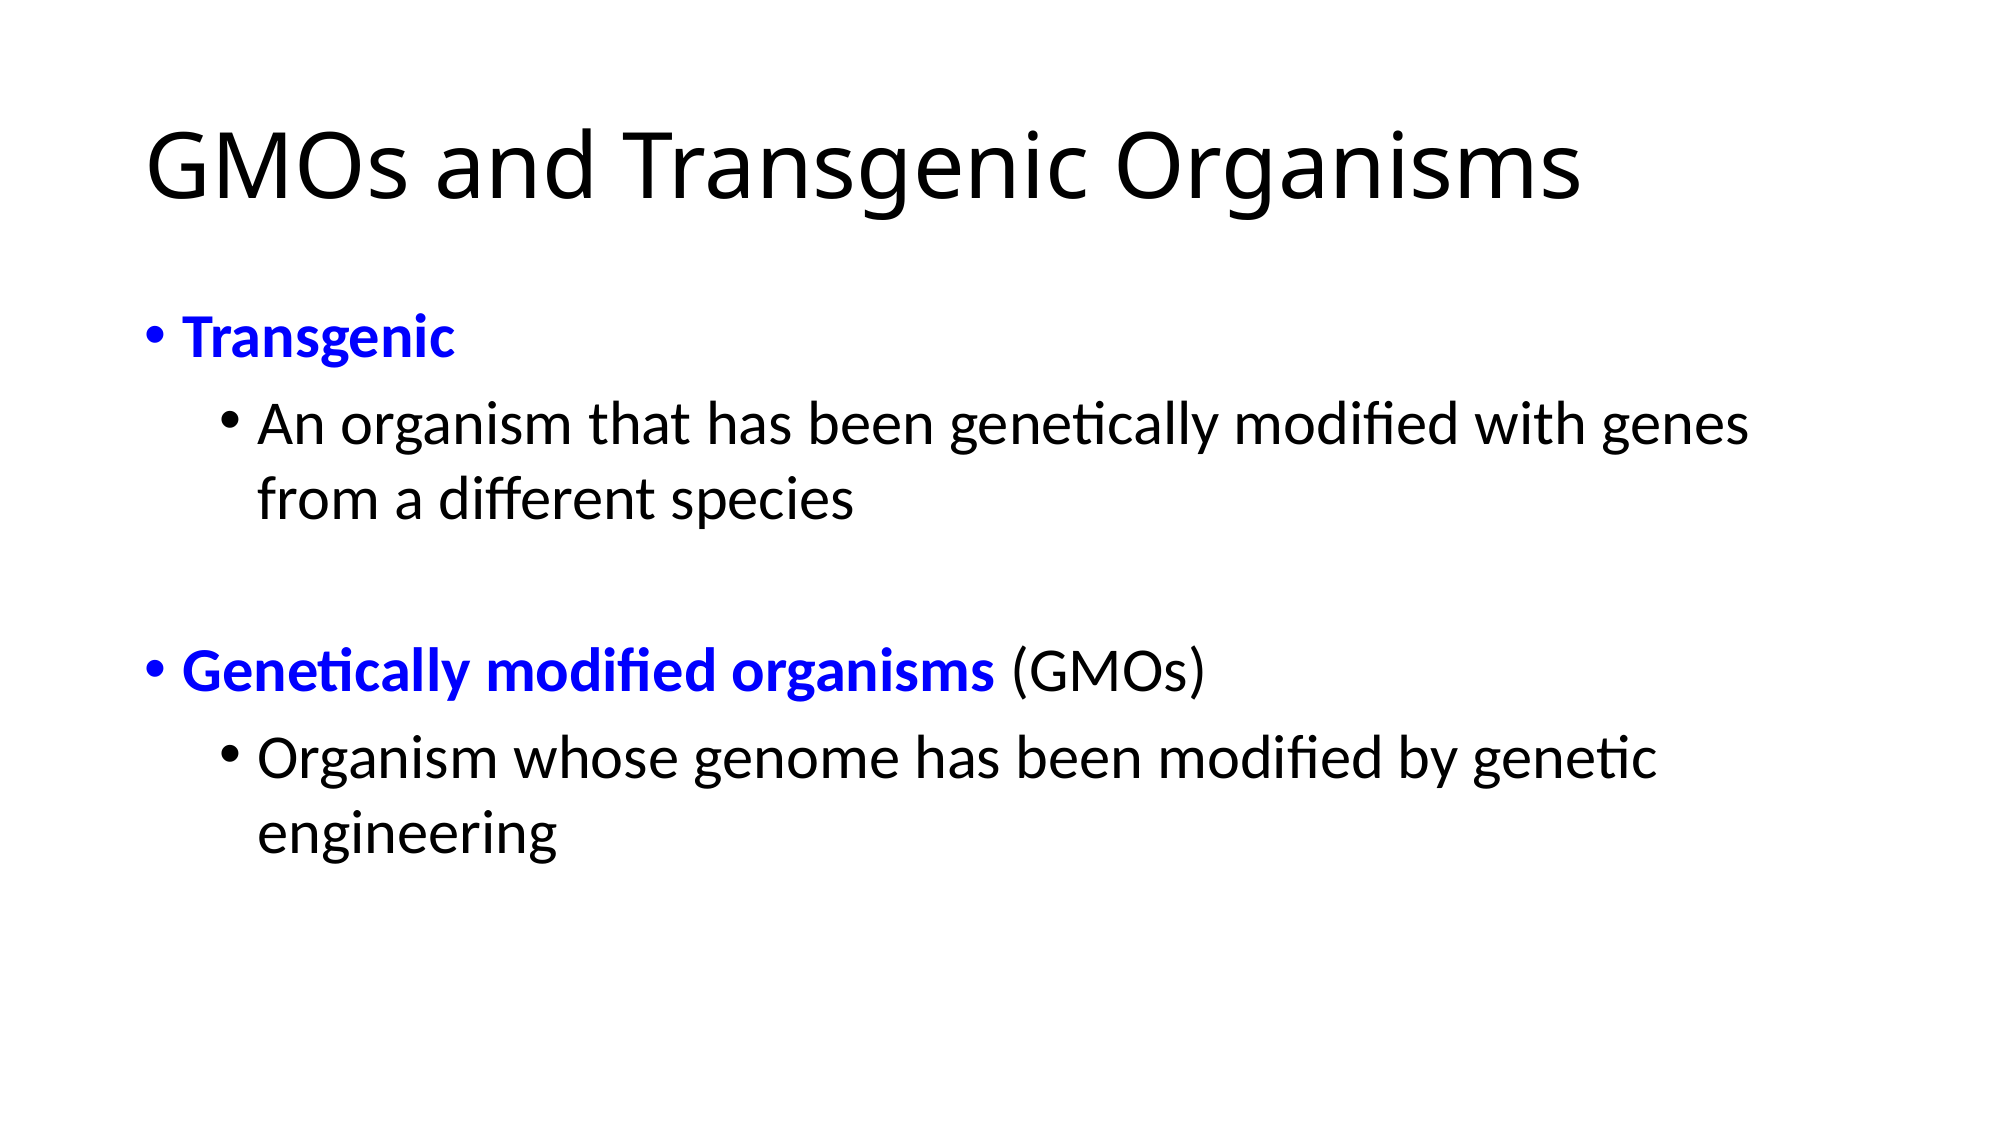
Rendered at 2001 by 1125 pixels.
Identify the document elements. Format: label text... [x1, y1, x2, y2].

list Transgenic An organism that has been genetically modified with genes from a different species Genetically modified organisms (GMOs) Organism whose genome has been modified by genetic engineering [136, 205, 1863, 920]
title GMOs and Transgenic Organisms [136, 59, 1863, 205]
